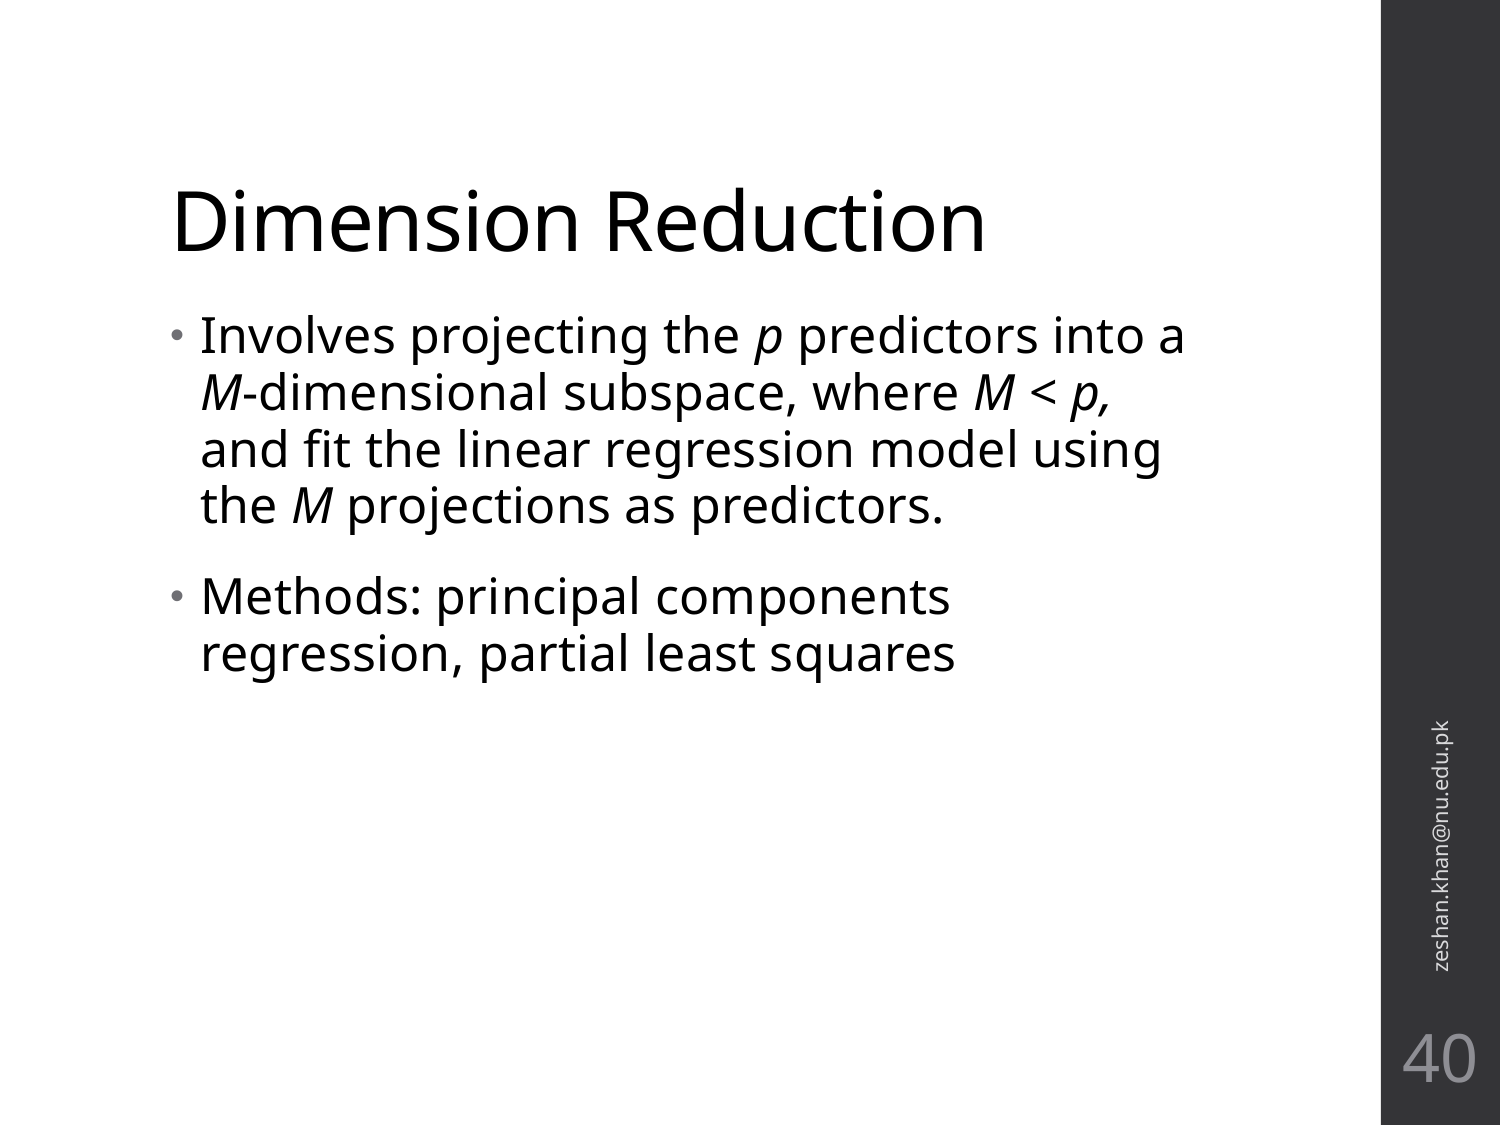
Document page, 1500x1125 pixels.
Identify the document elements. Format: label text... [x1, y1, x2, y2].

list Involves projecting the p predictors into a M-dimensional subspace, where M < p, and fit the linear regression model using the M projections as predictors. Methods: principal components regression, partial least squares [155, 299, 1213, 1014]
slide_number 40 [1384, 1012, 1498, 1110]
title Dimension Reduction [155, 60, 1348, 278]
footer zeshan.khan@nu.edu.pk [1418, 400, 1464, 988]
